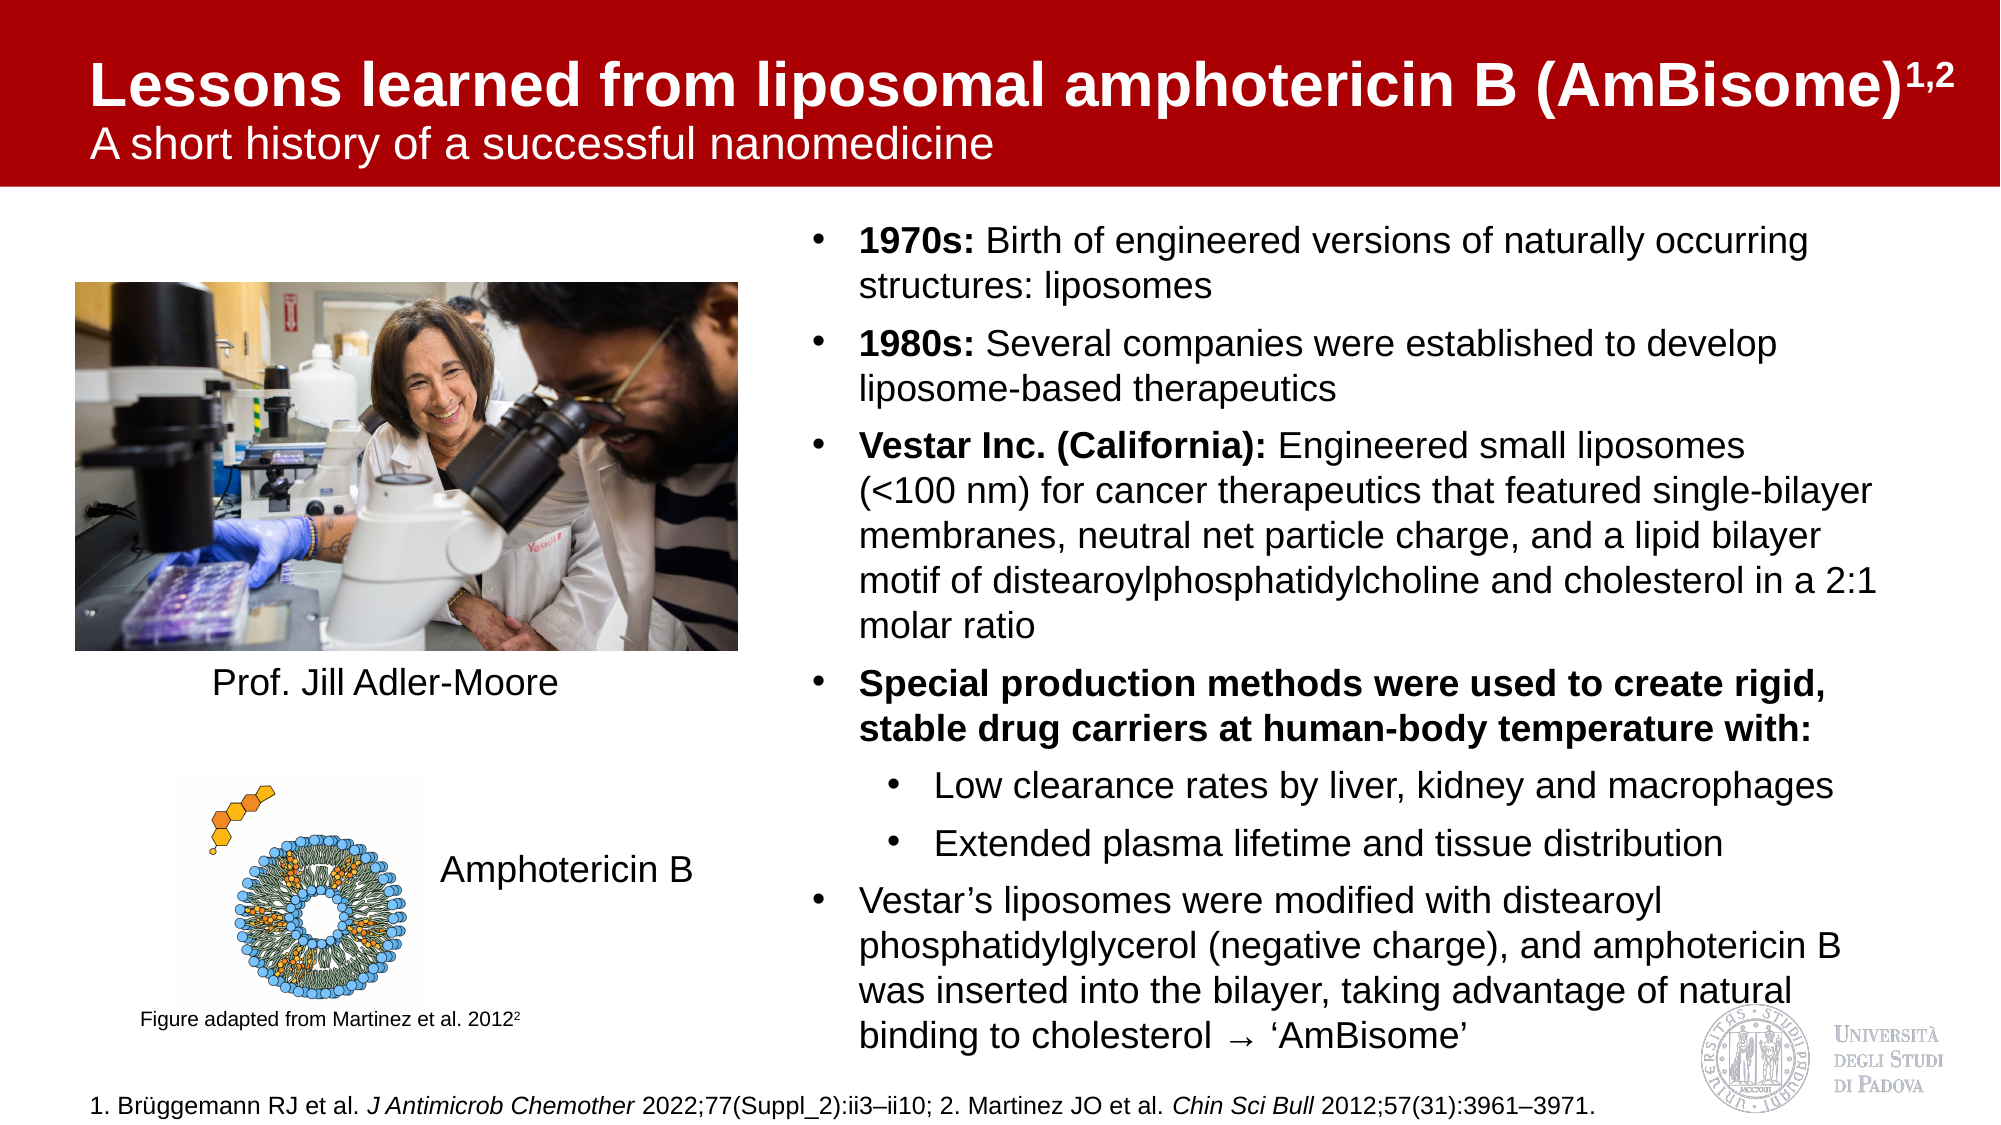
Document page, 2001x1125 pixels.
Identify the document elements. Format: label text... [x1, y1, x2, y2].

picture [176, 771, 424, 1019]
text_box 1. Brüggemann RJ et al. J Antimicrob Chemother 2022;77(Suppl_2):ii3–ii10; 2. Martinez JO et al. Chin Sci Bull 2012;57(31):3961–3971. [74, 1051, 1689, 1125]
picture [75, 282, 738, 651]
text_box Amphotericin B [425, 837, 709, 898]
text_box Prof. Jill Adler-Moore [197, 651, 575, 711]
text_box 1970s: Birth of engineered versions of naturally occurring structures: liposomes 1980s: Several companies were established to develop liposome-based therapeutics Vestar Inc. (California): Engineered small liposomes (<100 nm) for cancer therapeutics that featured single-bilayer membranes, neutral net particle charge, and a lipid bilayer motif of distearoylphosphatidylcholine and cholesterol in a 2:1 molar ratio Special production methods were used to create rigid, stable drug carriers at human-body temperature with: Low clearance rates by liver, kidney and macrophages Extended plasma lifetime and tissue distribution Vestar’s liposomes were modified with distearoyl phosphatidylglycerol (negative charge), and amphotericin B was inserted into the bilayer, taking advantage of natural binding to cholesterol → ‘AmBisome’ [797, 208, 1914, 1064]
text_box Figure adapted from Martinez et al. 20122 [125, 998, 611, 1039]
title Lessons learned from liposomal amphotericin B (AmBisome)1,2 A short history of a successful nanomedicine [74, 13, 2000, 209]
